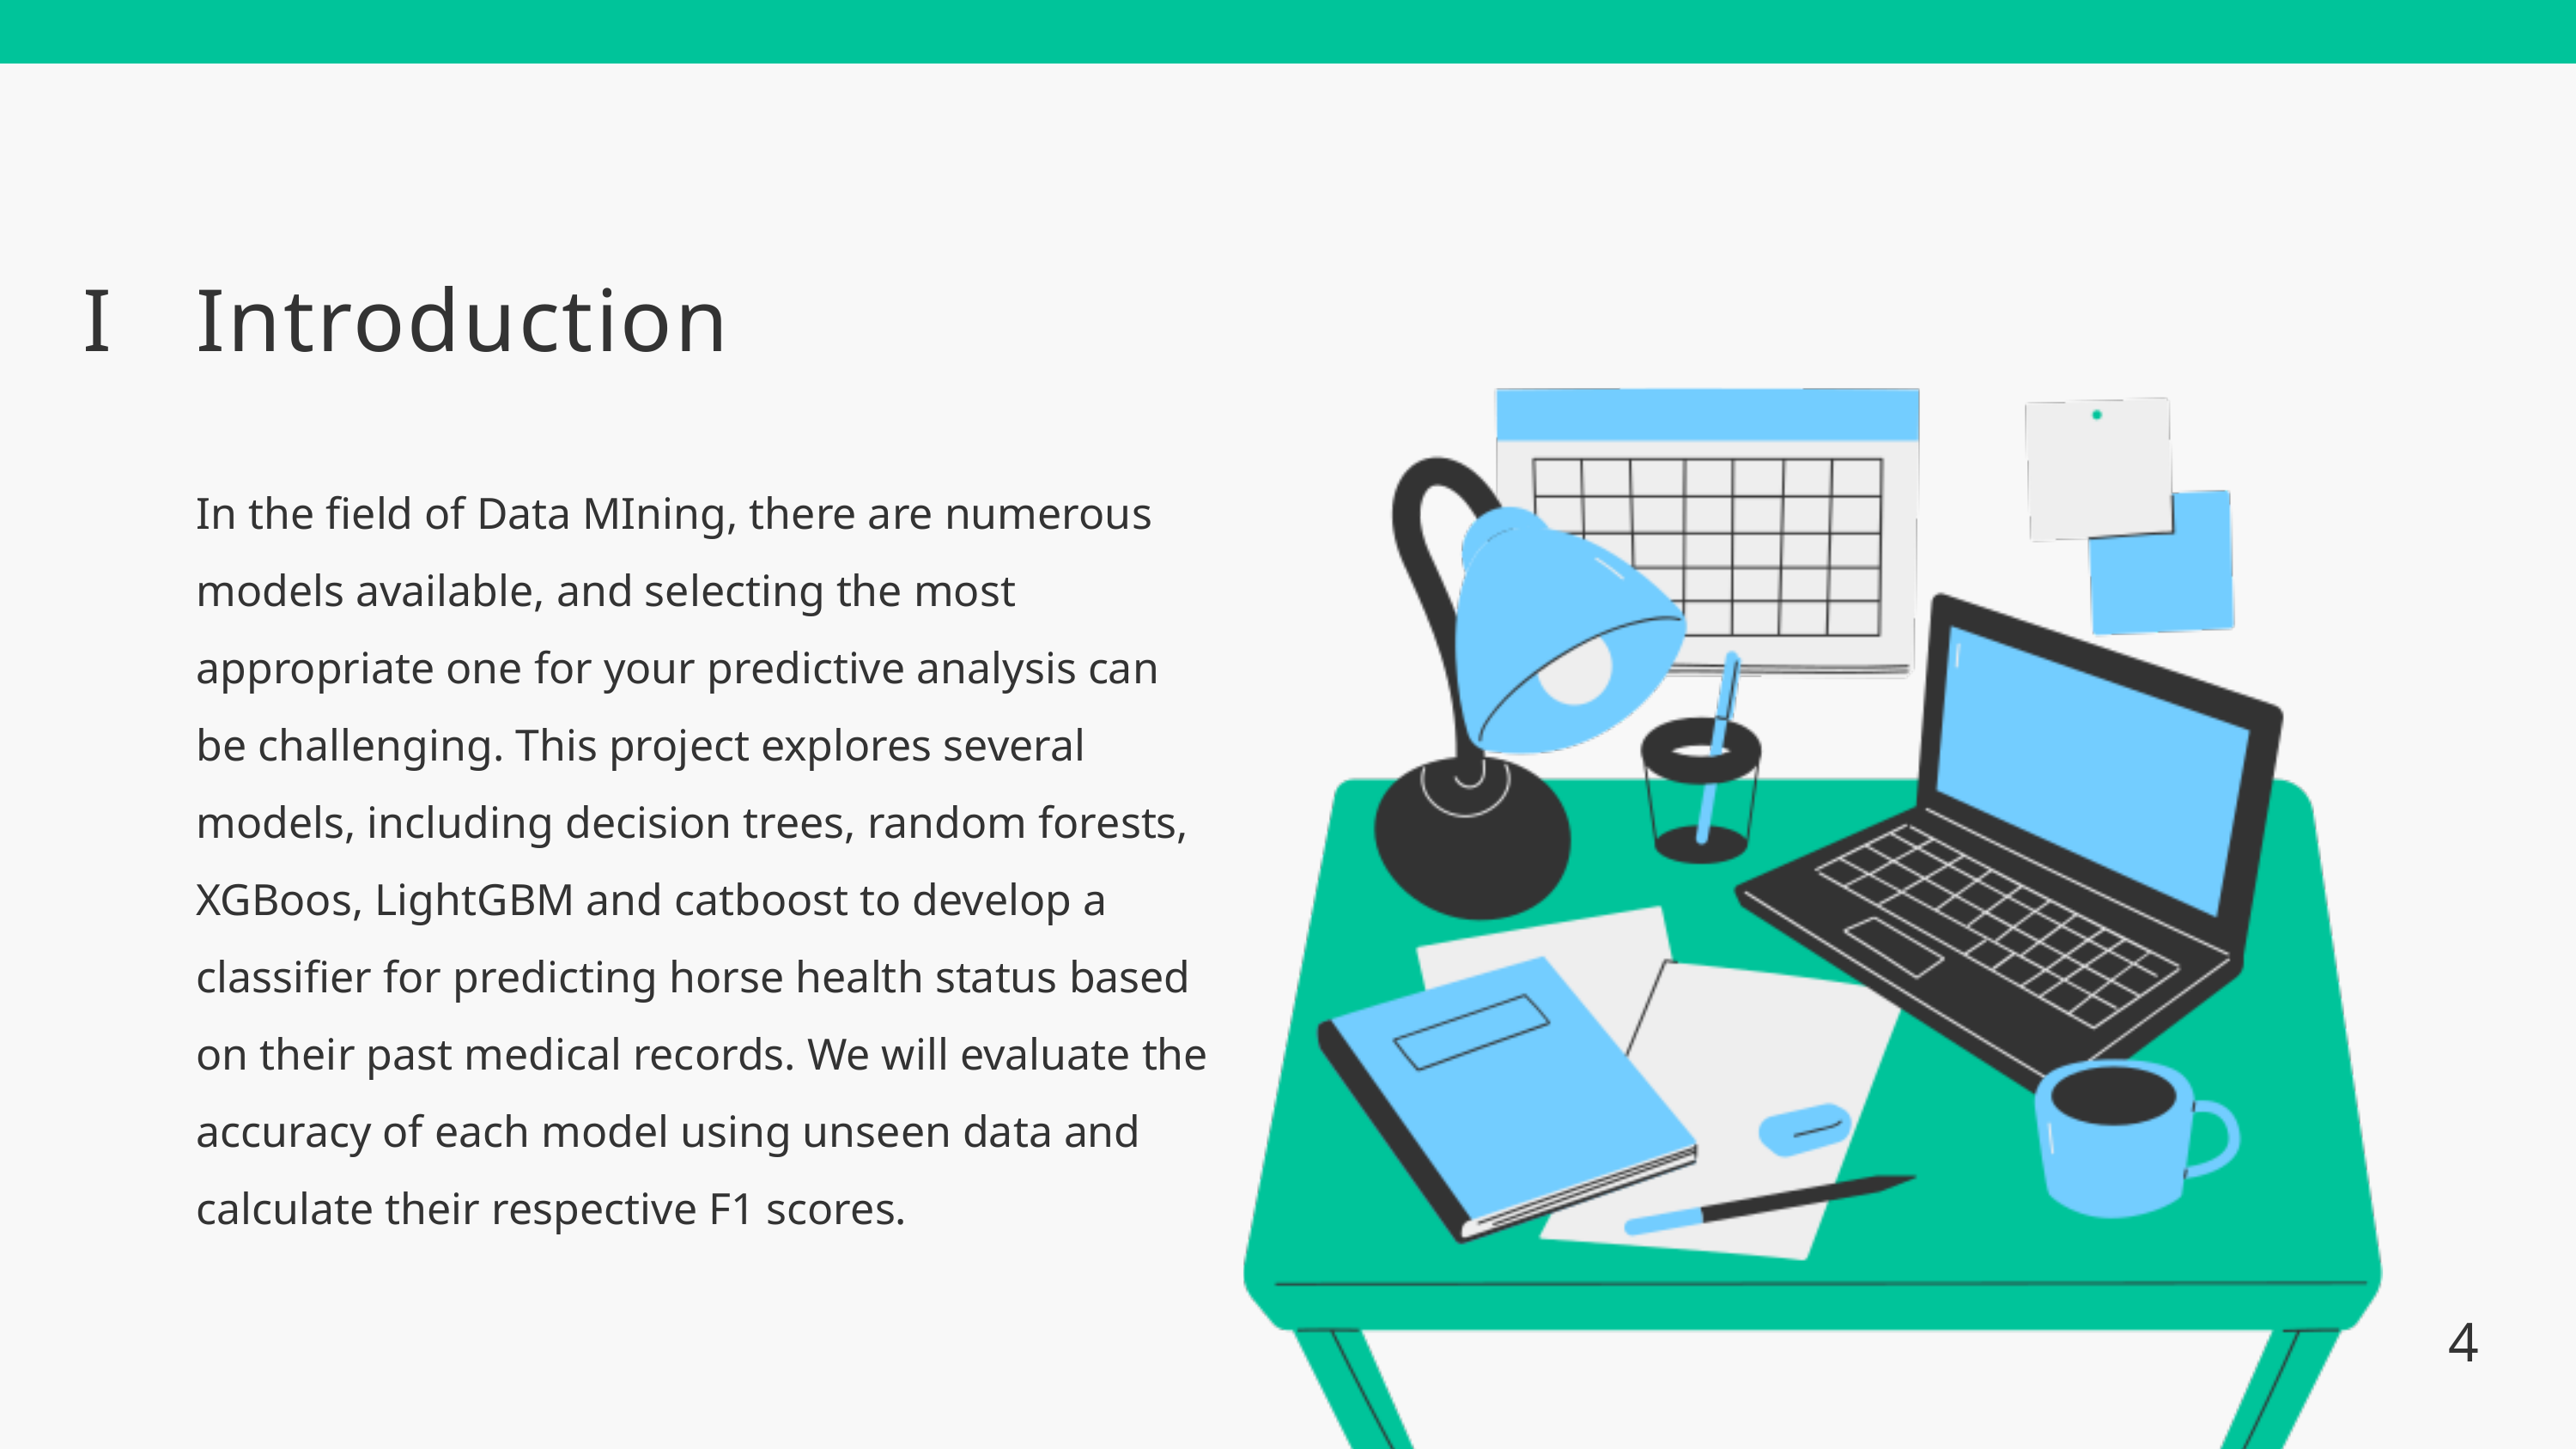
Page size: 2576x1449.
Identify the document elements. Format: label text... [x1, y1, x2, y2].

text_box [0, 0, 2576, 64]
text_box Introduction [196, 265, 1689, 369]
text_box I [59, 265, 136, 369]
text_box 4 [2383, 1286, 2480, 1373]
text_box In the field of Data MIning, there are numerous models available, and selecting the most appropriate one for your predictive analysis can be challenging. This project explores several models, including decision trees, random forests, XGBoos, LightGBM and catboost to develop a classifier for predicting horse health status based on their past medical records. We will evaluate the accuracy of each model using unseen data and calculate their respective F1 scores. [196, 460, 1211, 1234]
text_box [1242, 387, 2384, 1449]
